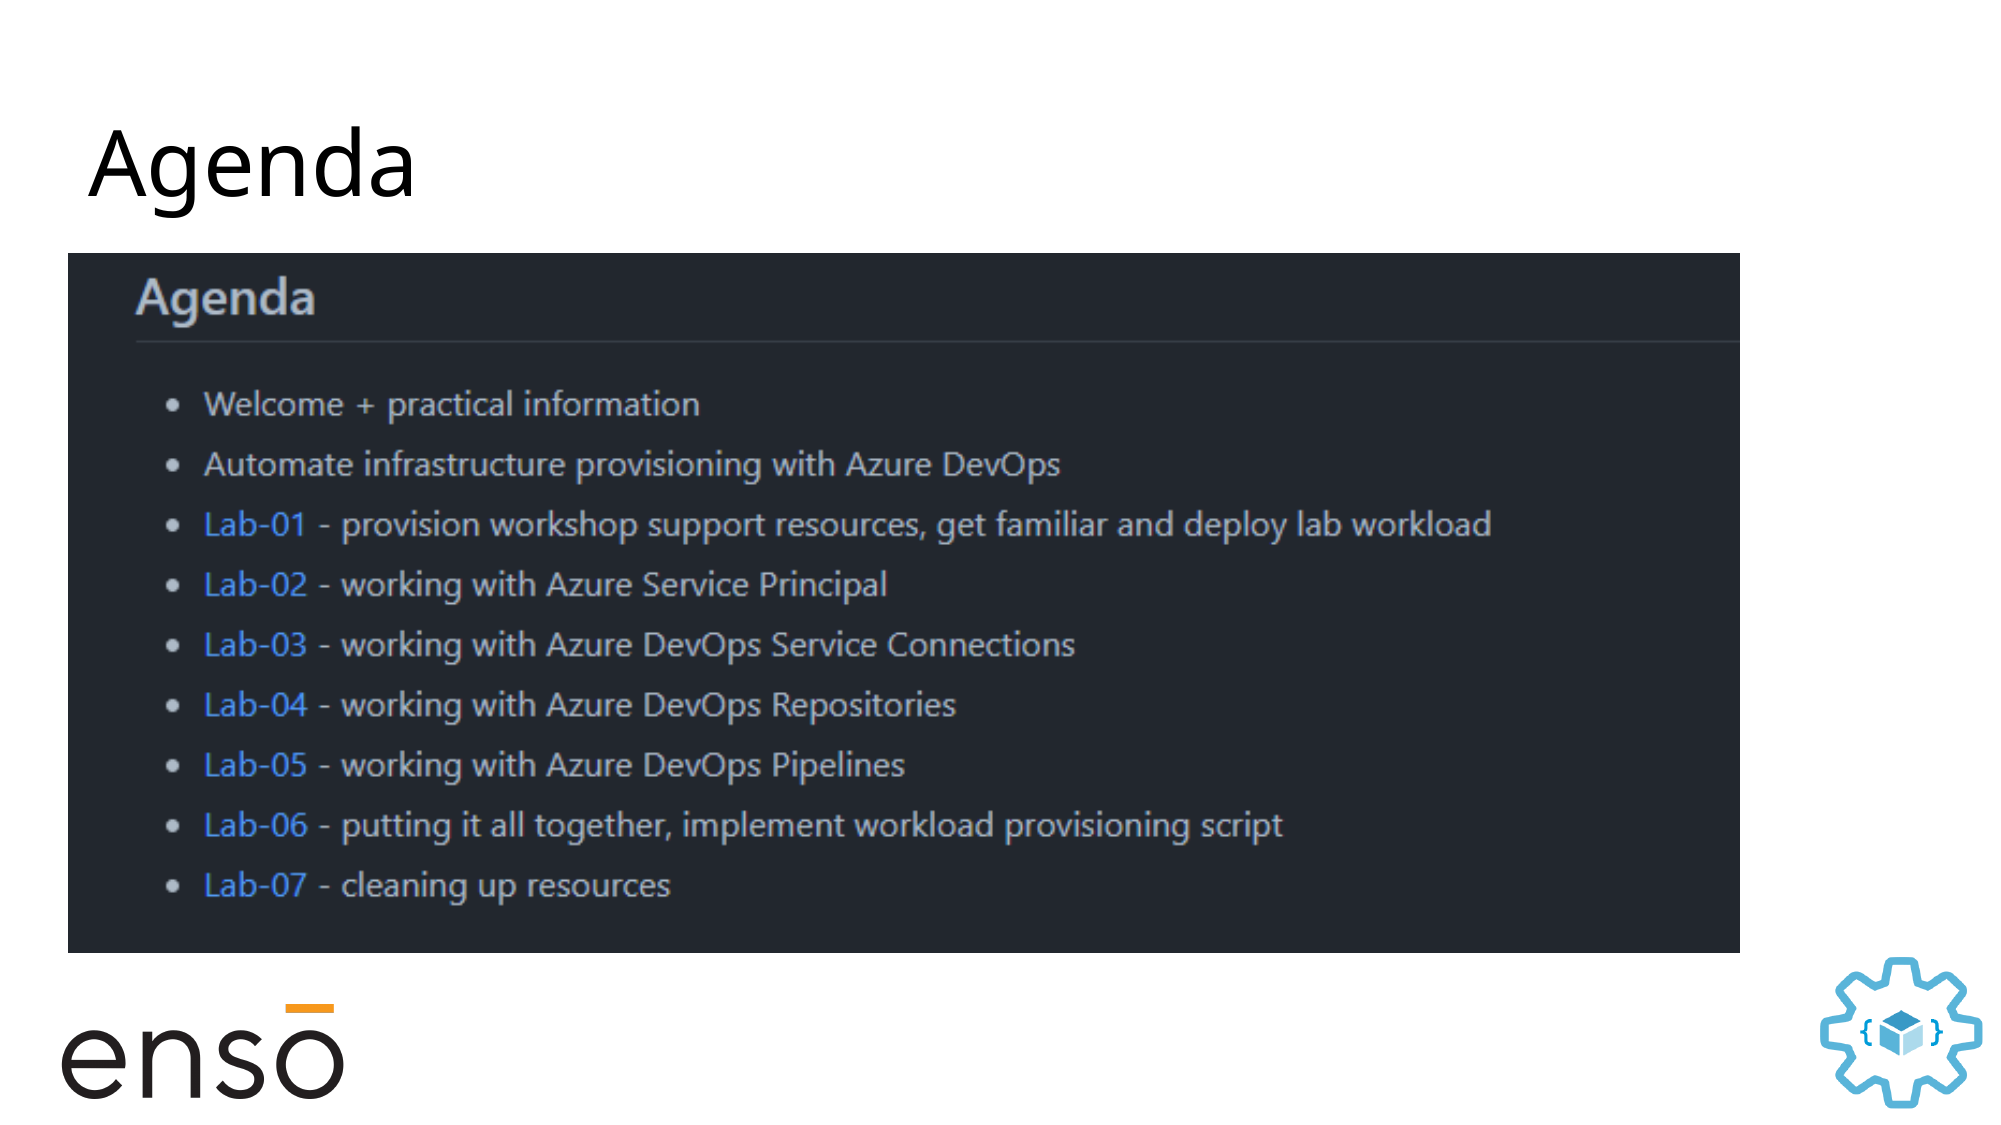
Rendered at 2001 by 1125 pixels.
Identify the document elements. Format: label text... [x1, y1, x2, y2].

picture [1802, 940, 2000, 1125]
picture [68, 253, 1740, 953]
title Agenda [68, 97, 1932, 223]
picture [61, 1004, 344, 1099]
